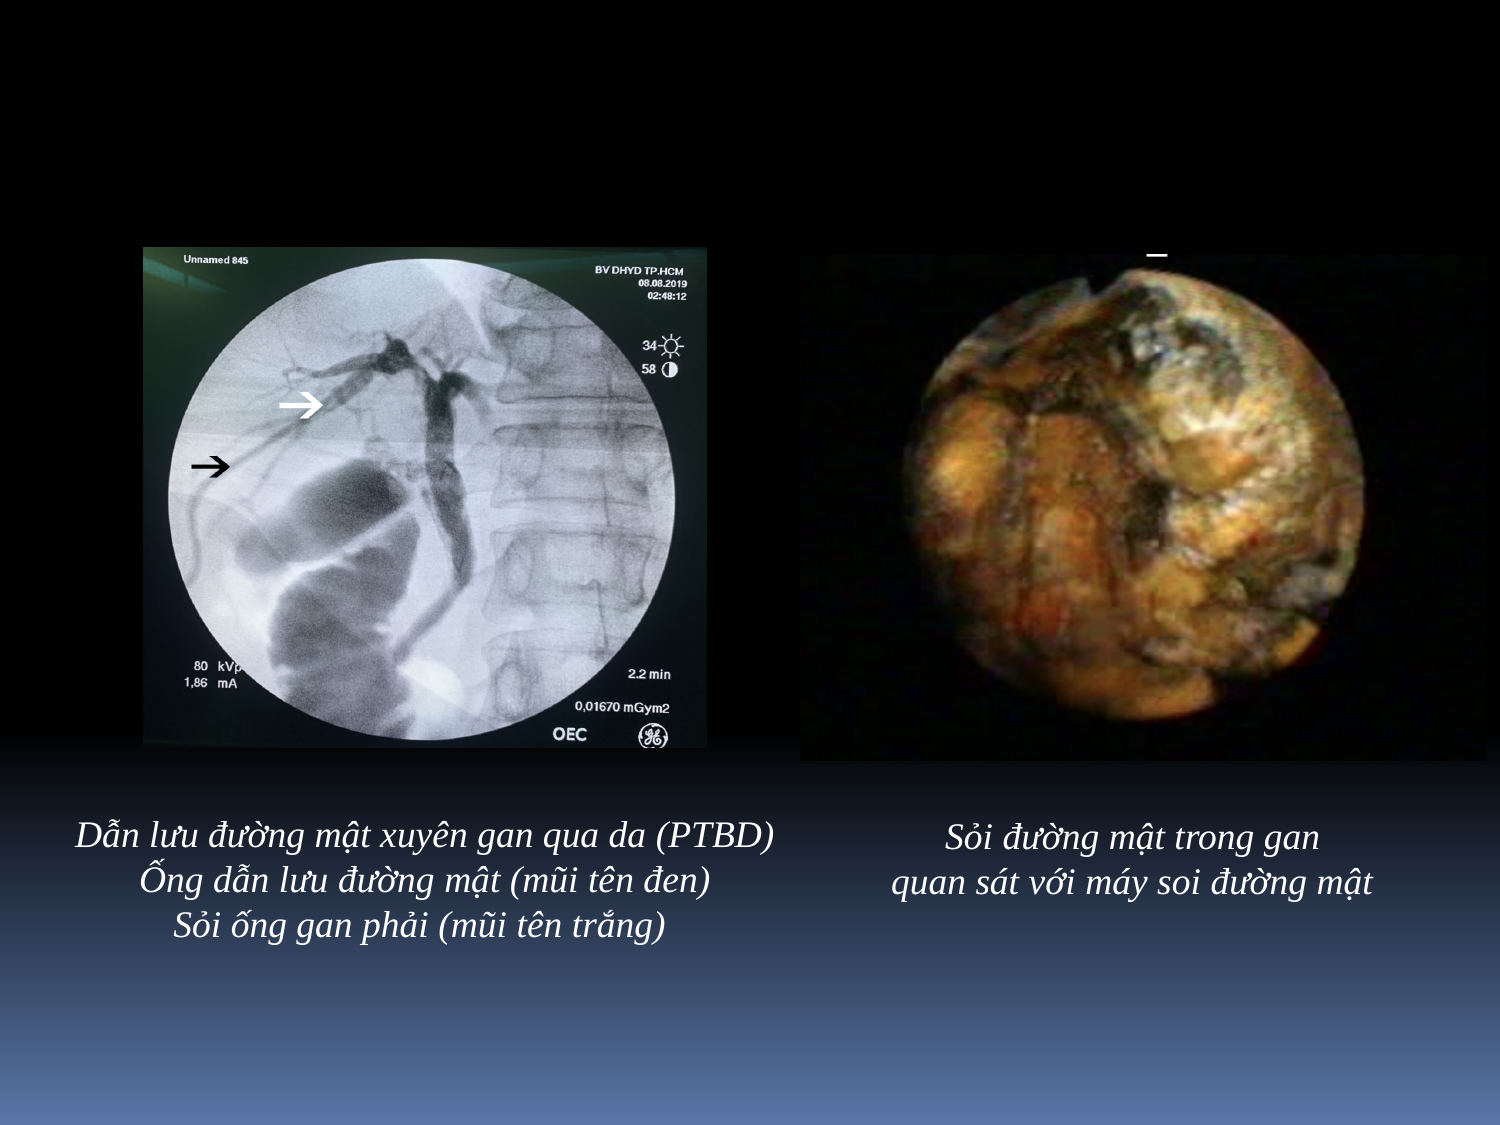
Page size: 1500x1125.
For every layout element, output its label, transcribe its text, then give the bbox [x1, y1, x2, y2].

text_box Dẫn lưu đường mật xuyên gan qua da (PTBD) Ống dẫn lưu đường mật (mũi tên đen) Sỏi ống gan phải (mũi tên trắng) [49, 802, 800, 952]
picture [143, 247, 707, 749]
text_box Sỏi đường mật trong gan quan sát với máy soi đường mật [762, 804, 1500, 910]
picture [799, 253, 1488, 761]
